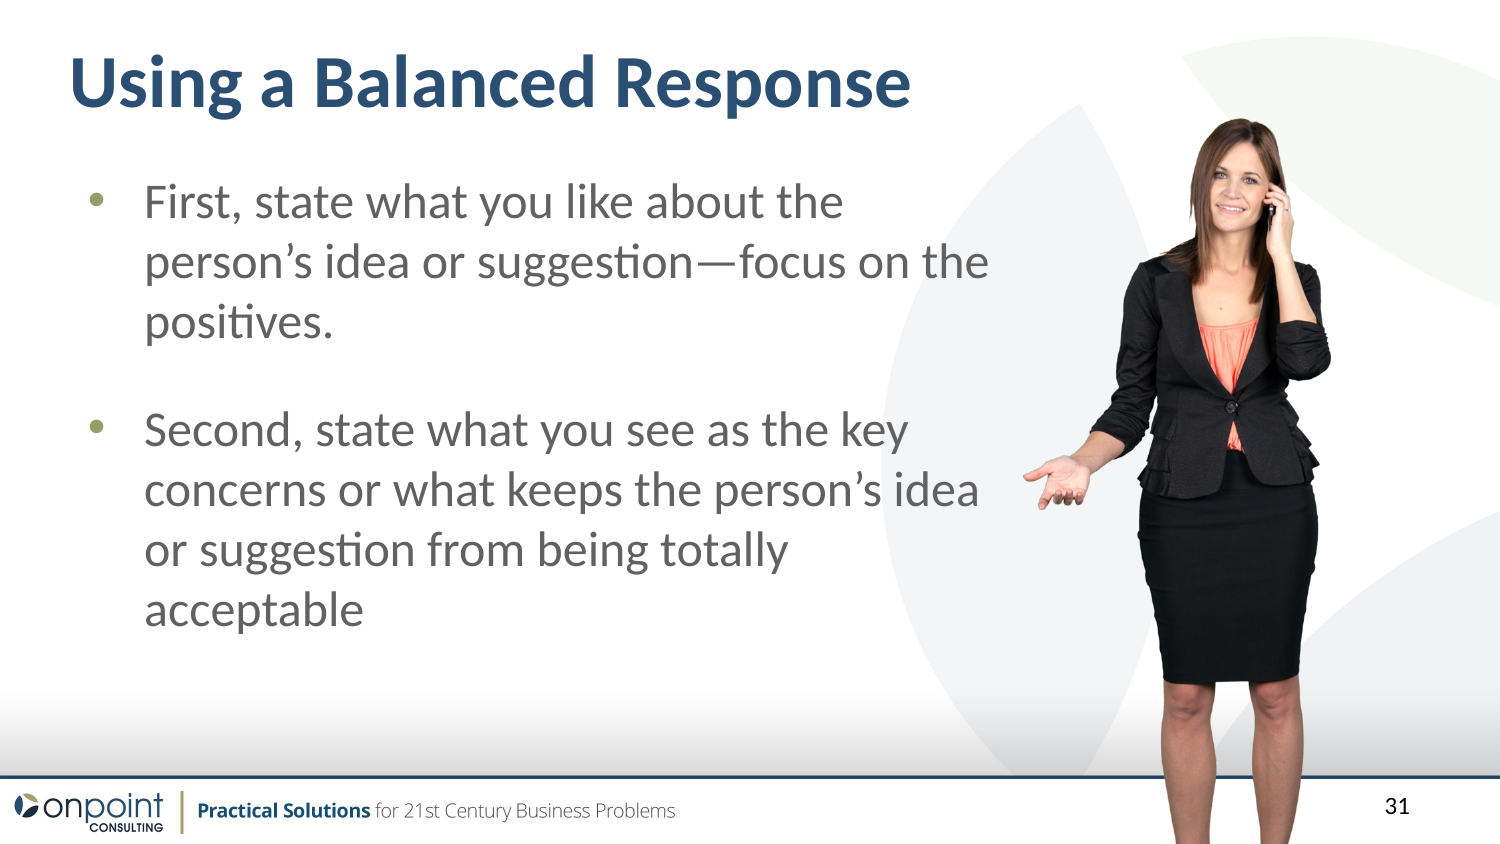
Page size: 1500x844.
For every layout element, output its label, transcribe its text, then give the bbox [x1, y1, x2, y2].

text_box Using a Balanced Response [55, 25, 1160, 131]
slide_number 31 [1335, 782, 1425, 827]
picture [0, 0, 1500, 844]
list First, state what you like about the person’s idea or suggestion—focus on the positives. Second, state what you see as the key concerns or what keeps the person’s idea or suggestion from being totally acceptable [72, 161, 1014, 691]
